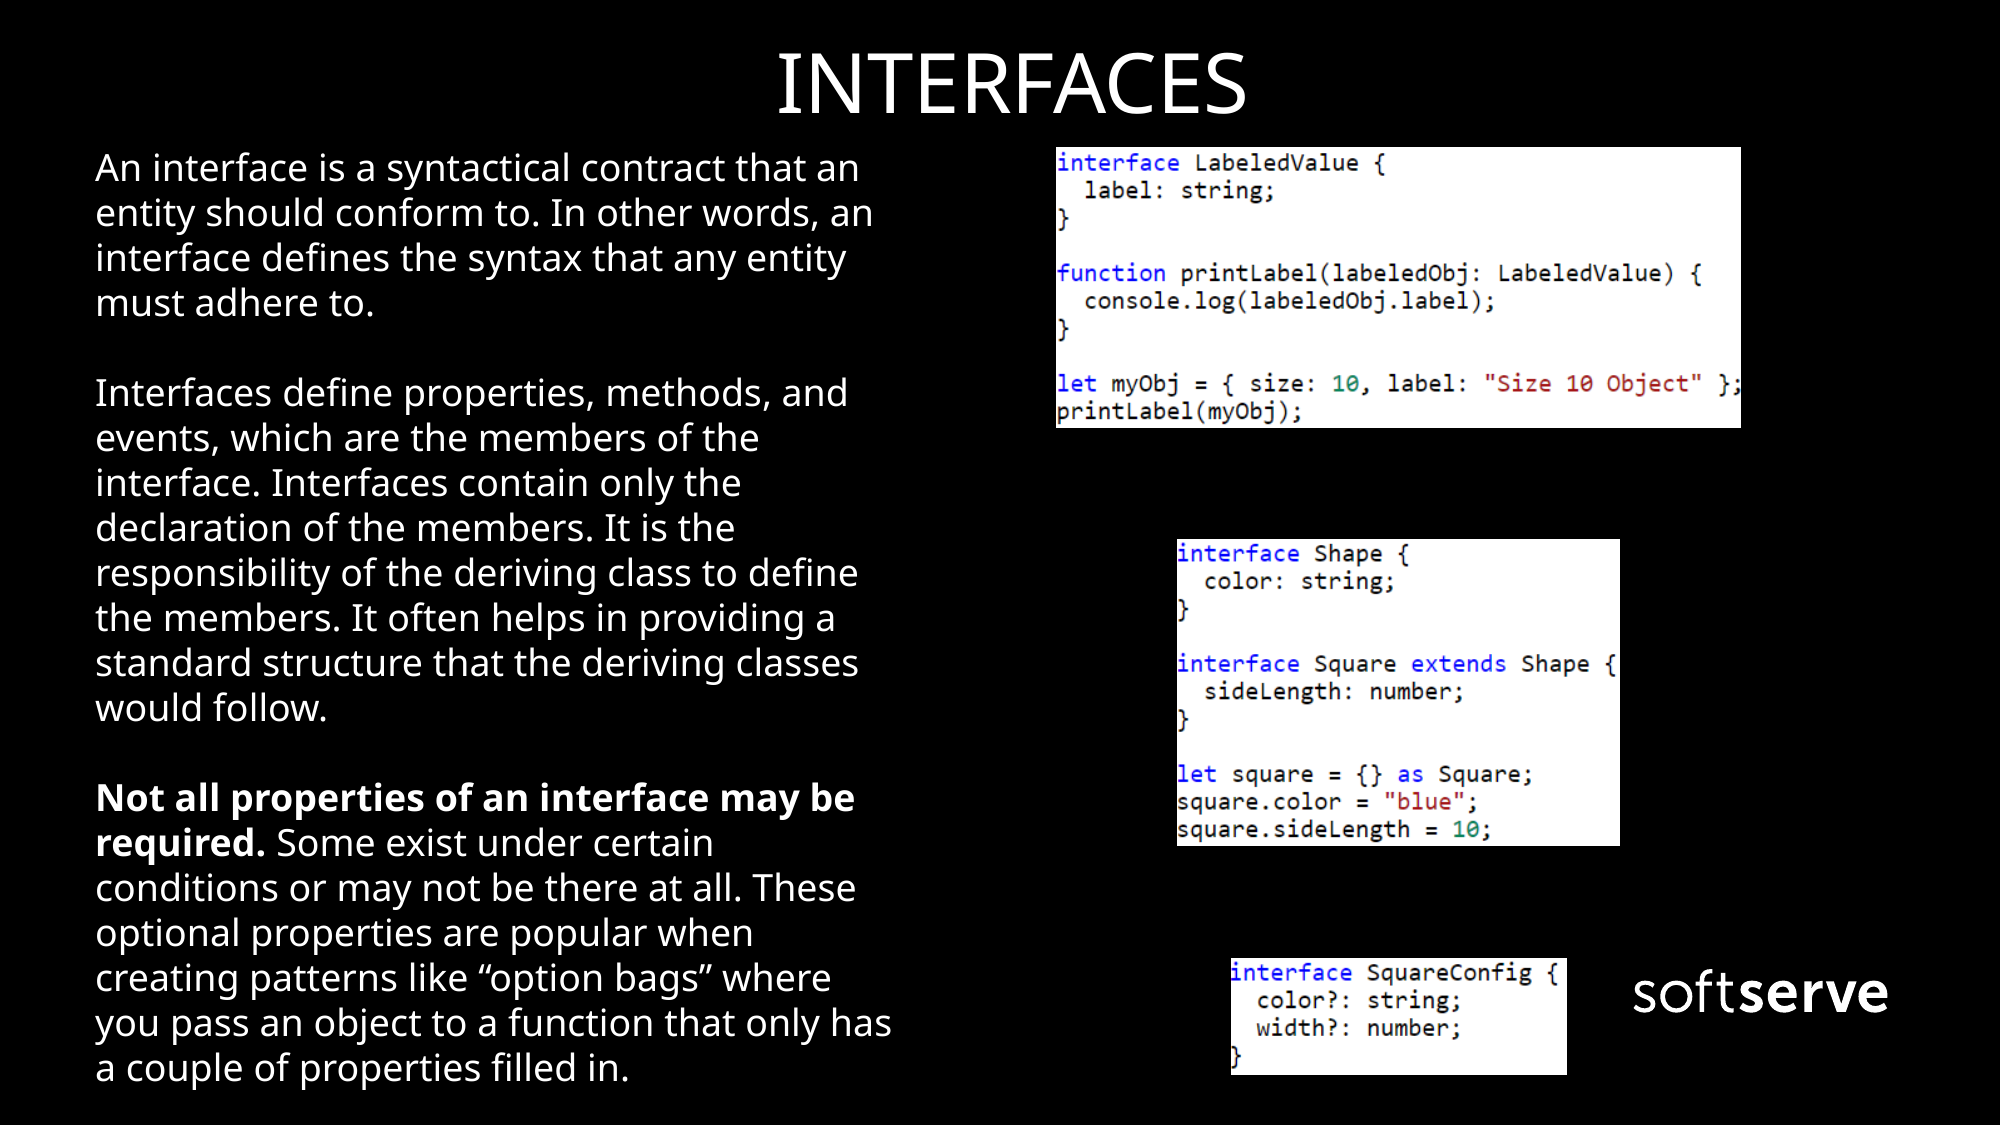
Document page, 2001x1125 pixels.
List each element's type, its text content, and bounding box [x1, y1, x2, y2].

picture [1177, 539, 1620, 846]
text_box An interface is a syntactical contract that an entity should conform to. In other words, an interface defines the syntax that any entity must adhere to. Interfaces define properties, methods, and events, which are the members of the interface. Interfaces contain only the declaration of the members. It is the responsibility of the deriving class to define the members. It often helps in providing a standard structure that the deriving classes would follow. Not all properties of an interface may be required. Some exist under certain conditions or may not be there at all. These optional properties are popular when creating patterns like “option bags” where you pass an object to a function that only has a couple of properties filled in. [80, 137, 909, 1097]
title INTERFACES [549, 22, 1492, 148]
picture [1231, 958, 1567, 1075]
picture [1056, 147, 1741, 428]
